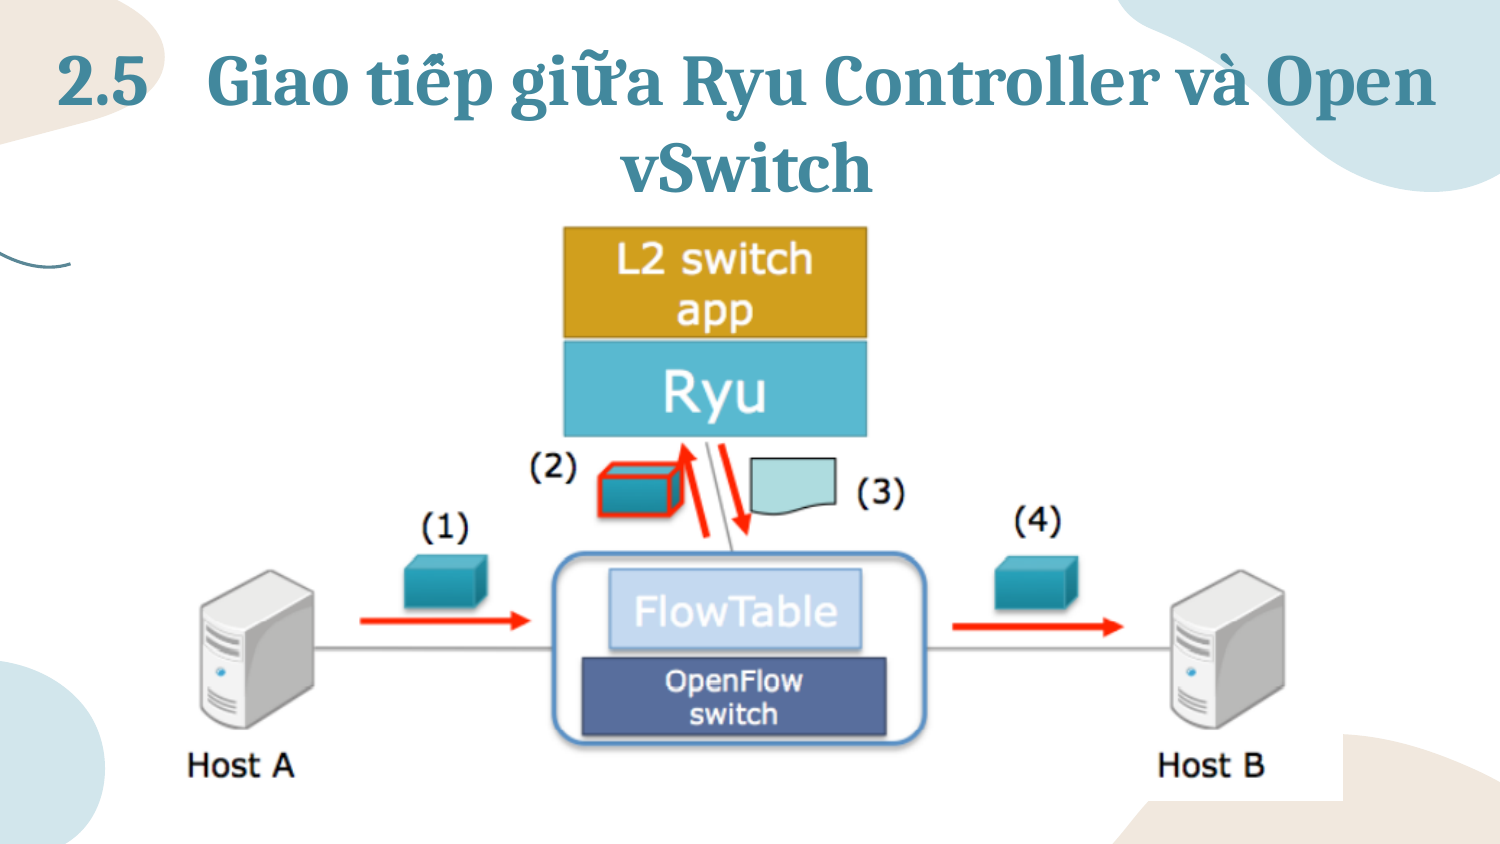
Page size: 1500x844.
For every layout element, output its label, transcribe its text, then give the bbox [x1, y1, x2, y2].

title 2.5 Giao tiếp giữa Ryu Controller và Open vSwitch [19, 72, 1477, 167]
picture [157, 203, 1343, 801]
